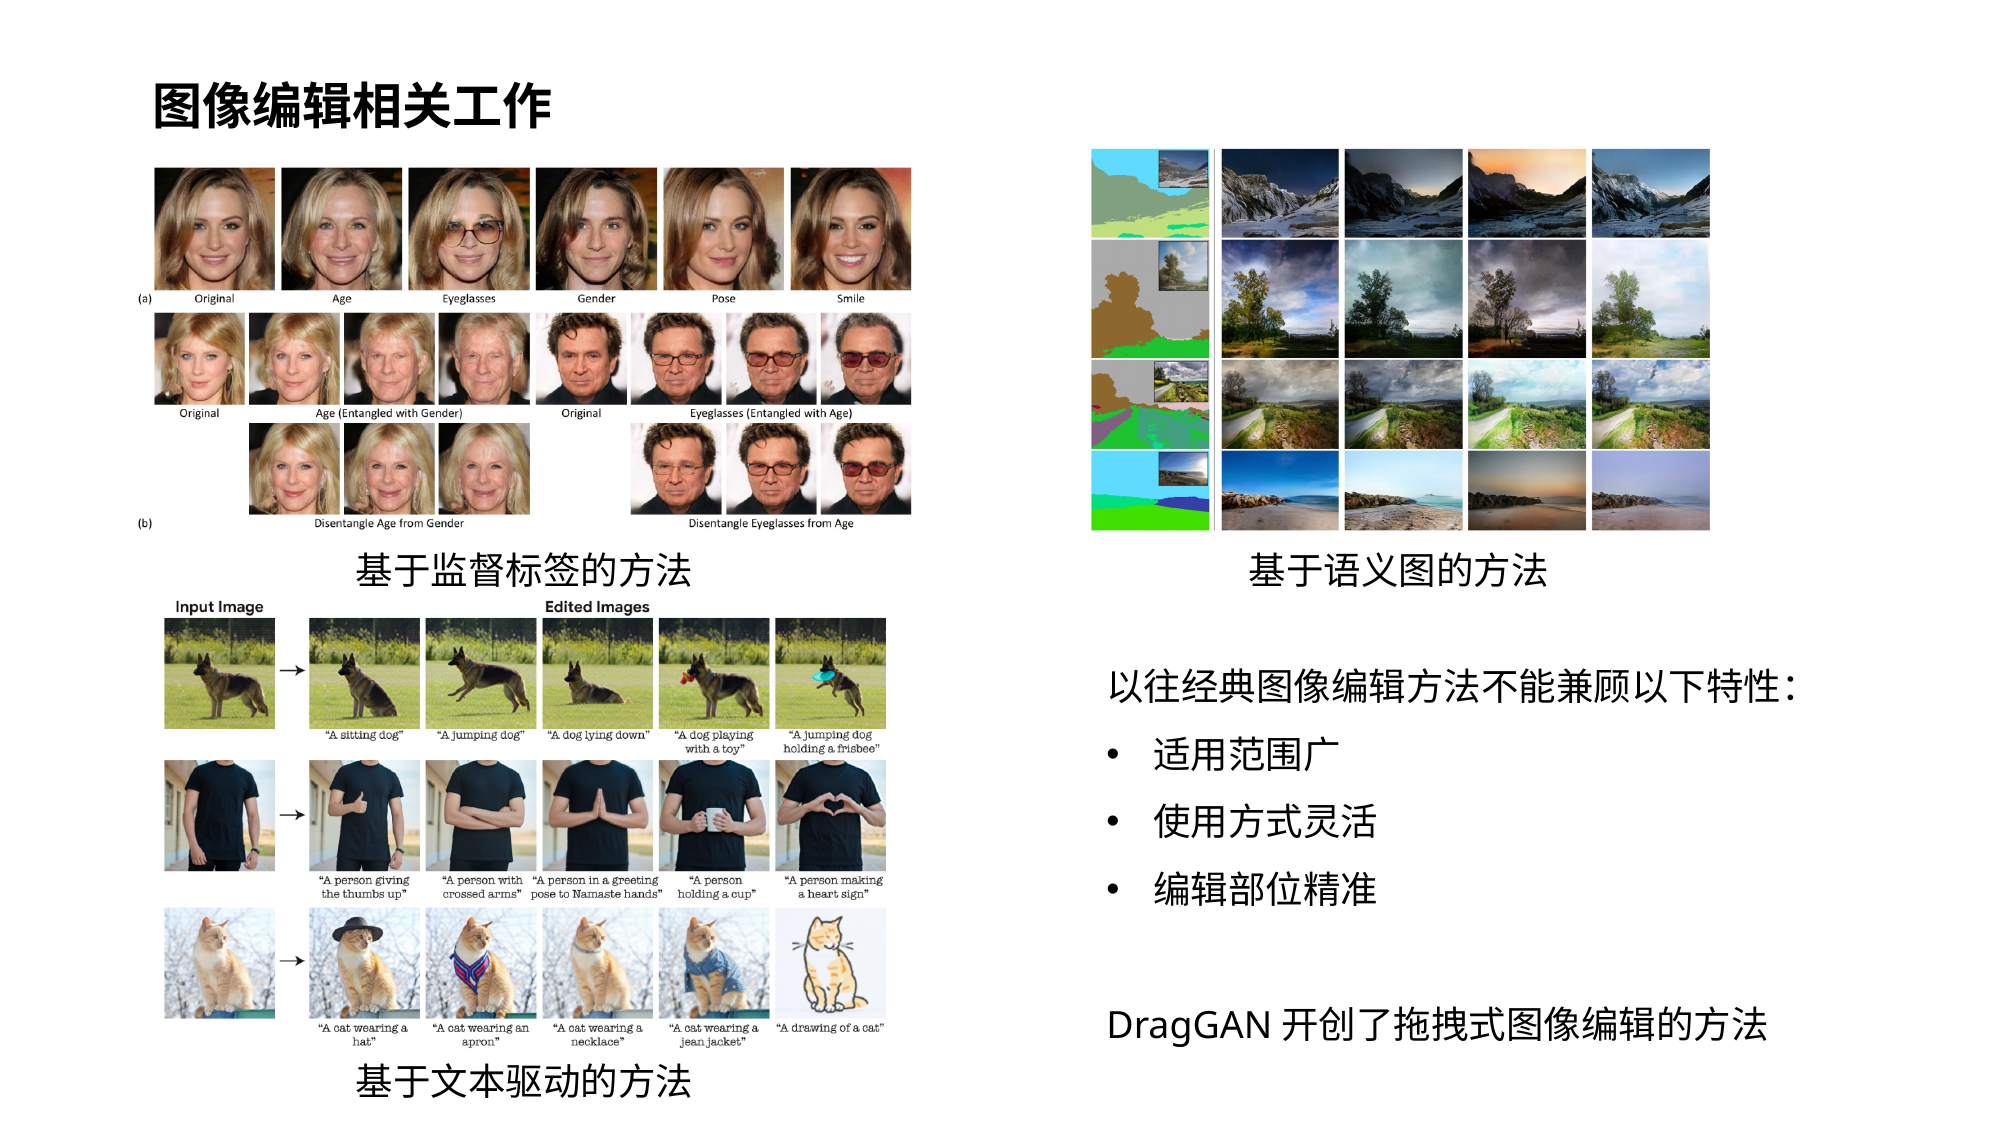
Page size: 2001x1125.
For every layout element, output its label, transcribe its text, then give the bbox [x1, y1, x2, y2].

text_box 基于语义图的方法 [1234, 539, 1564, 599]
text_box 基于监督标签的方法 [341, 539, 709, 599]
picture [1087, 148, 1711, 532]
text_box 基于文本驱动的方法 [341, 1051, 709, 1111]
picture [163, 599, 886, 1051]
text_box 以往经典图像编辑方法不能兼顾以下特性： 适用范围广 使用方式灵活 编辑部位精准 DragGAN开创了拖拽式图像编辑的方法 [1091, 633, 1834, 1053]
title 图像编辑相关工作 [137, 59, 1863, 157]
picture [137, 164, 912, 532]
